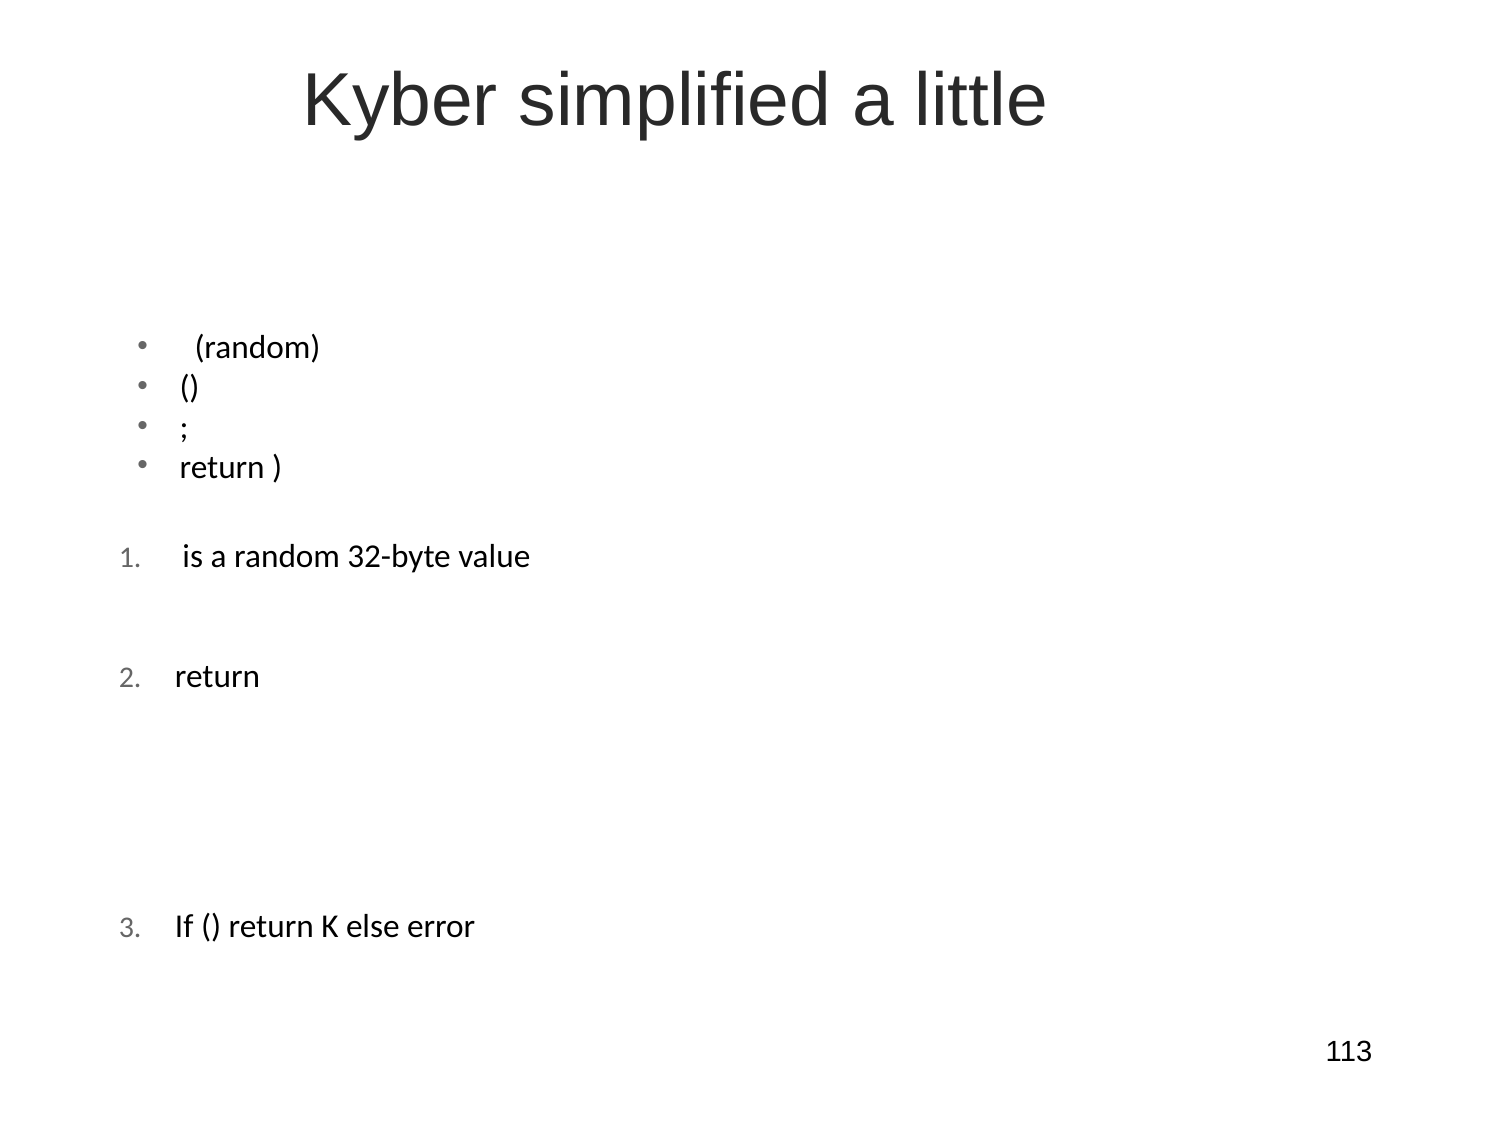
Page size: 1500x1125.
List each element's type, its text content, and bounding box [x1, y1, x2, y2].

slide_number 113 [1074, 1024, 1388, 1101]
text_box Kyber simplified a little [150, 52, 1201, 150]
